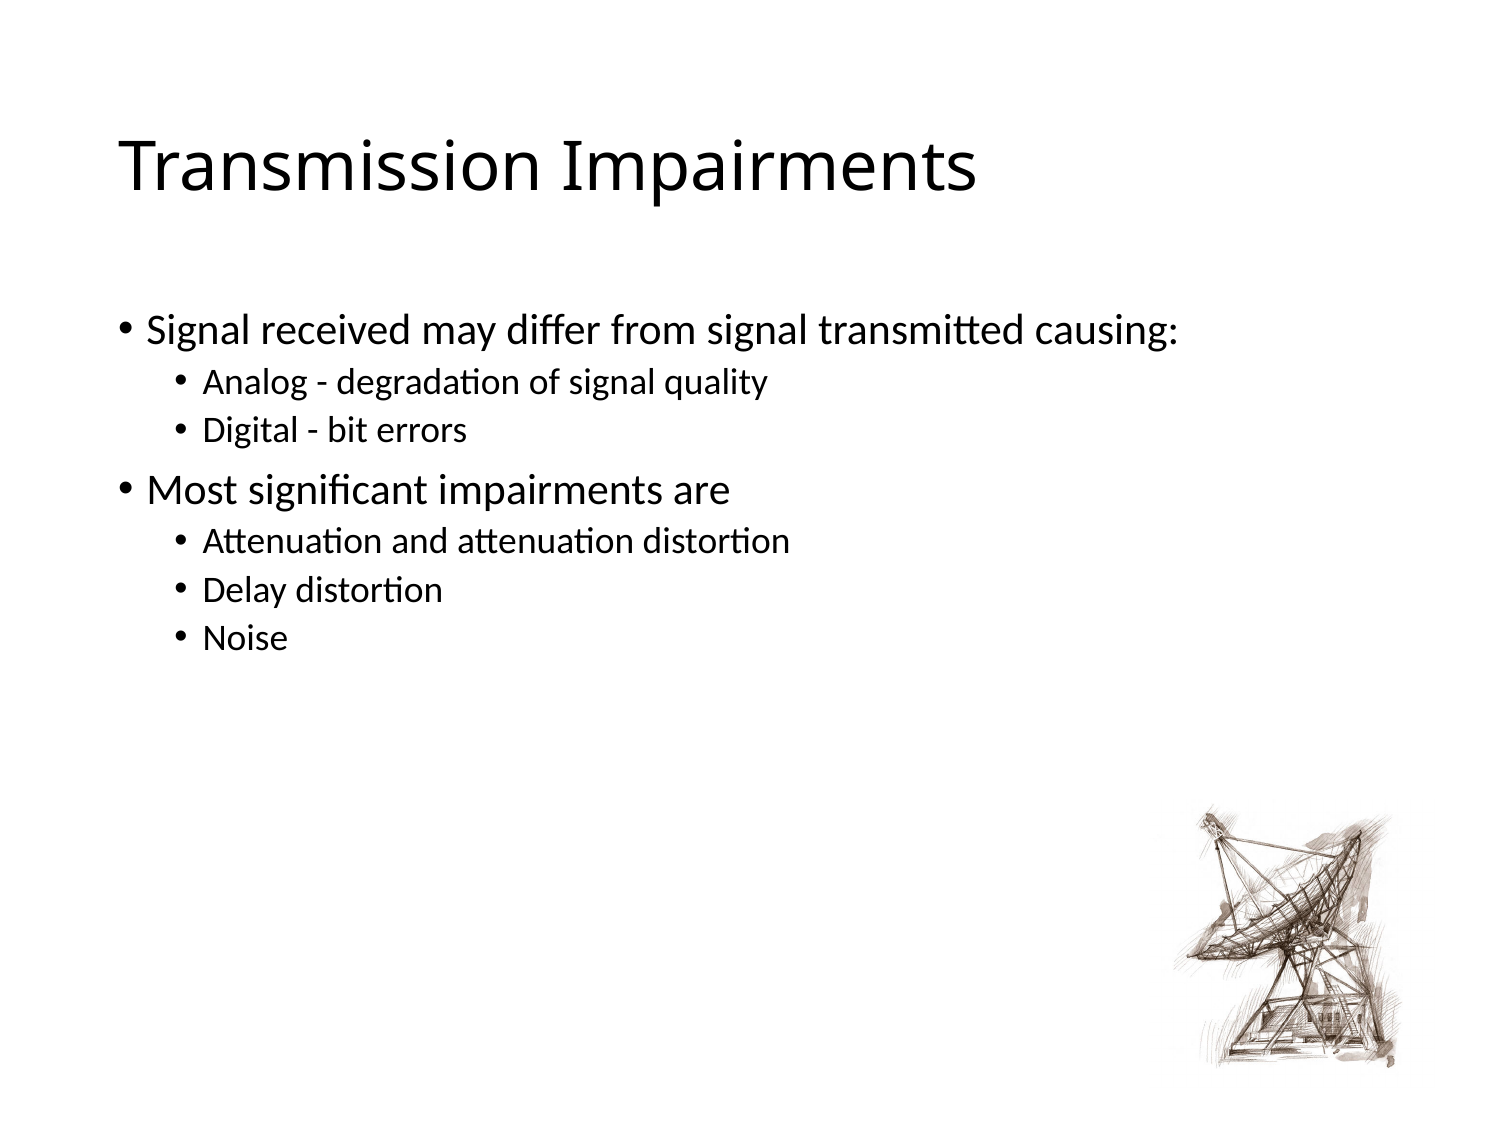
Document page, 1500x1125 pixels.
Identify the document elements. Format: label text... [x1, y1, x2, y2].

picture [1149, 799, 1435, 1088]
title Transmission Impairments [103, 59, 1397, 278]
list Signal received may differ from signal transmitted causing: Analog - degradation of signal quality Digital - bit errors Most significant impairments are Attenuation and attenuation distortion Delay distortion Noise [103, 299, 1397, 1014]
